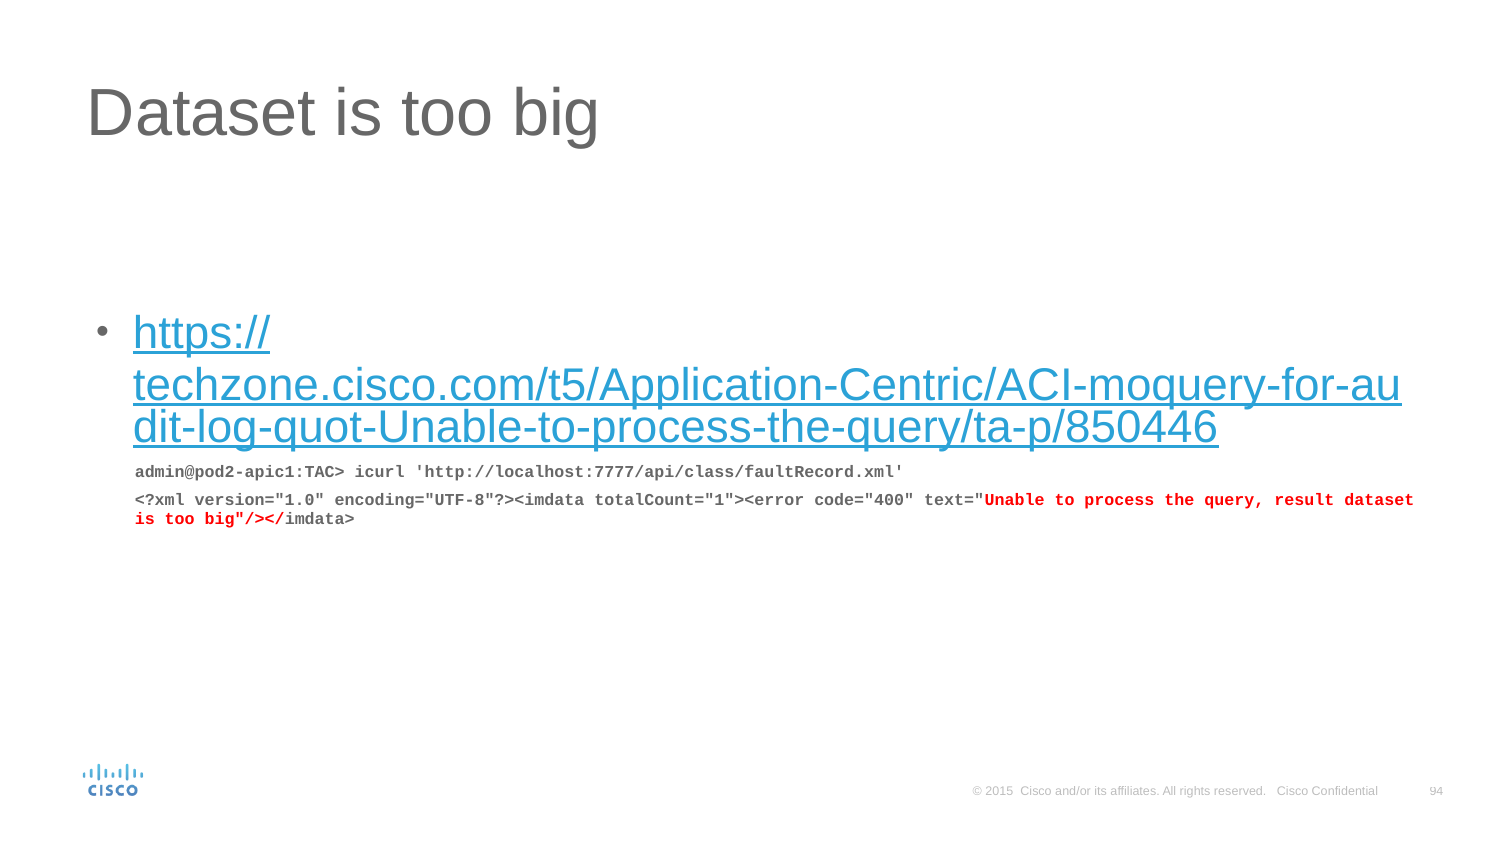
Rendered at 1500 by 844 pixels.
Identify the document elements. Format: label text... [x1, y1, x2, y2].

list https://techzone.cisco.com/t5/Application-Centric/ACI-moquery-for-audit-log-quot-Unable-to-process-the-query/ta-p/850446 admin@pod2-apic1:TAC> icurl 'http://localhost:7777/api/class/faultRecord.xml' <?xml version="1.0" encoding="UTF-8"?><imdata totalCount="1"><error code="400" text="Unable to process the query, result dataset is too big"/></imdata> [71, 221, 1441, 741]
title Dataset is too big [71, 55, 1441, 176]
picture [77, 758, 149, 803]
